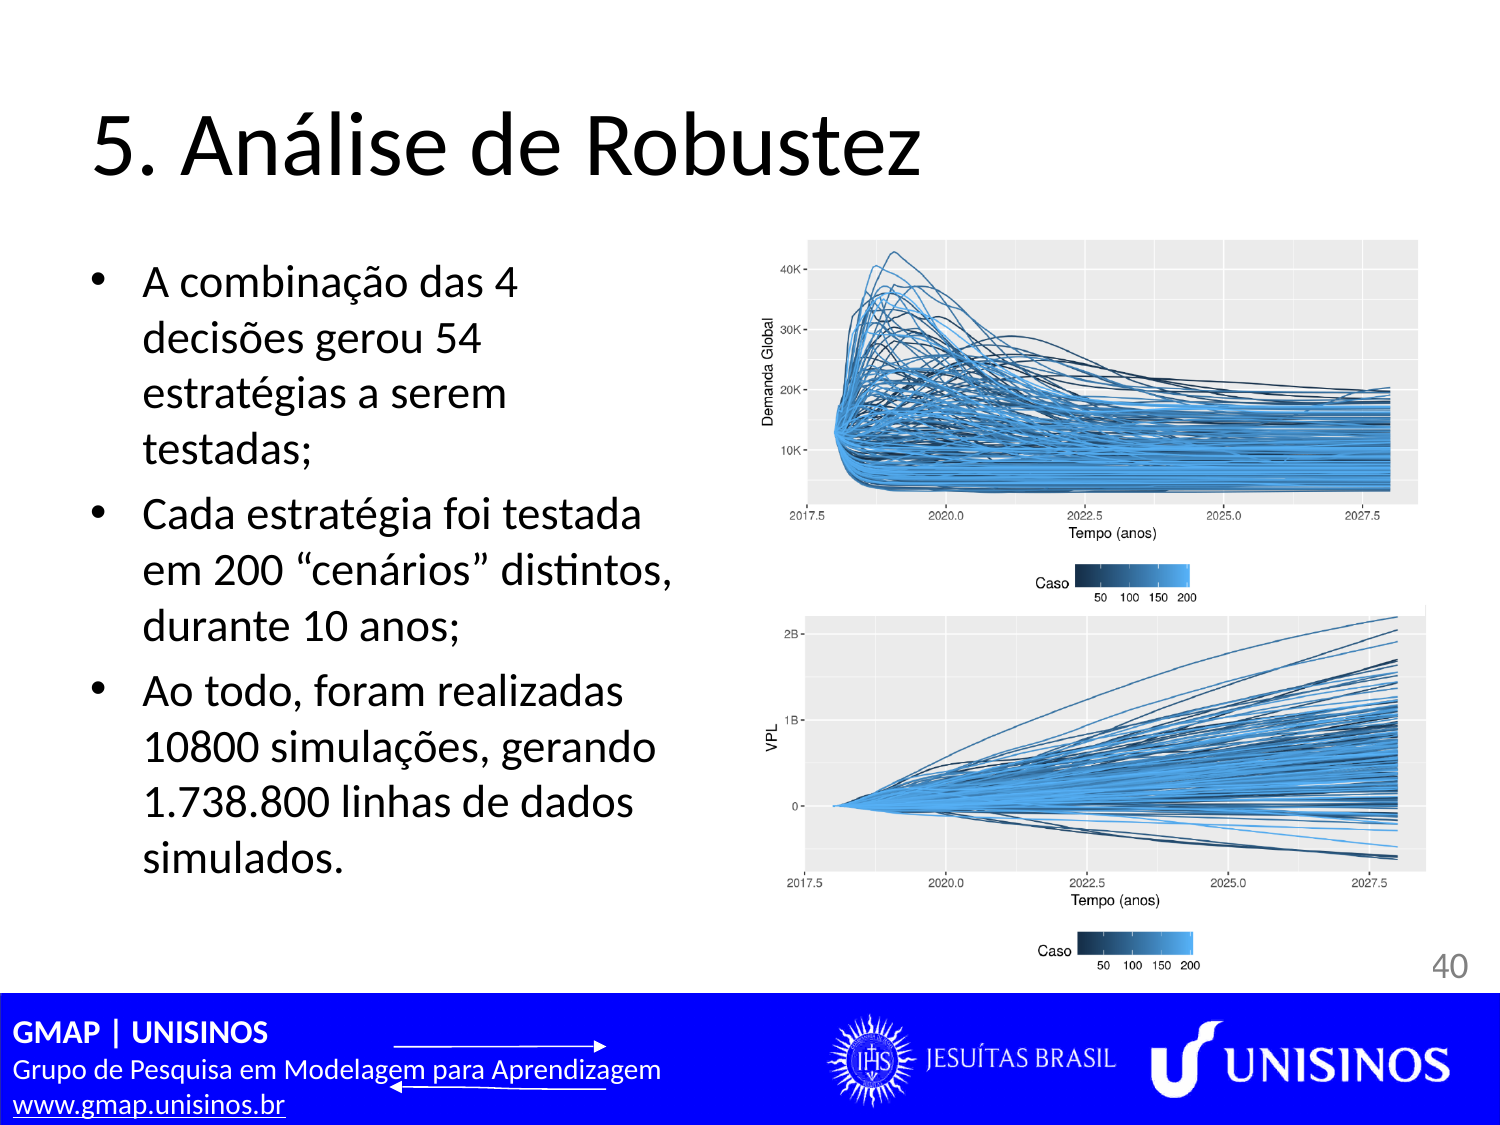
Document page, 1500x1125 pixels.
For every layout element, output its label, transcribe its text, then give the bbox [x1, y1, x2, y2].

picture [753, 232, 1434, 984]
list A combinação das 4 decisões gerou 54 estratégias a serem testadas; Cada estratégia foi testada em 200 “cenários” distintos, durante 10 anos; Ao todo, foram realizadas 10800 simulações, gerando 1.738.800 linhas de dados simulados. [75, 243, 703, 894]
picture [0, 993, 1500, 1125]
title 5. Análise de Robustez [75, 45, 1425, 233]
